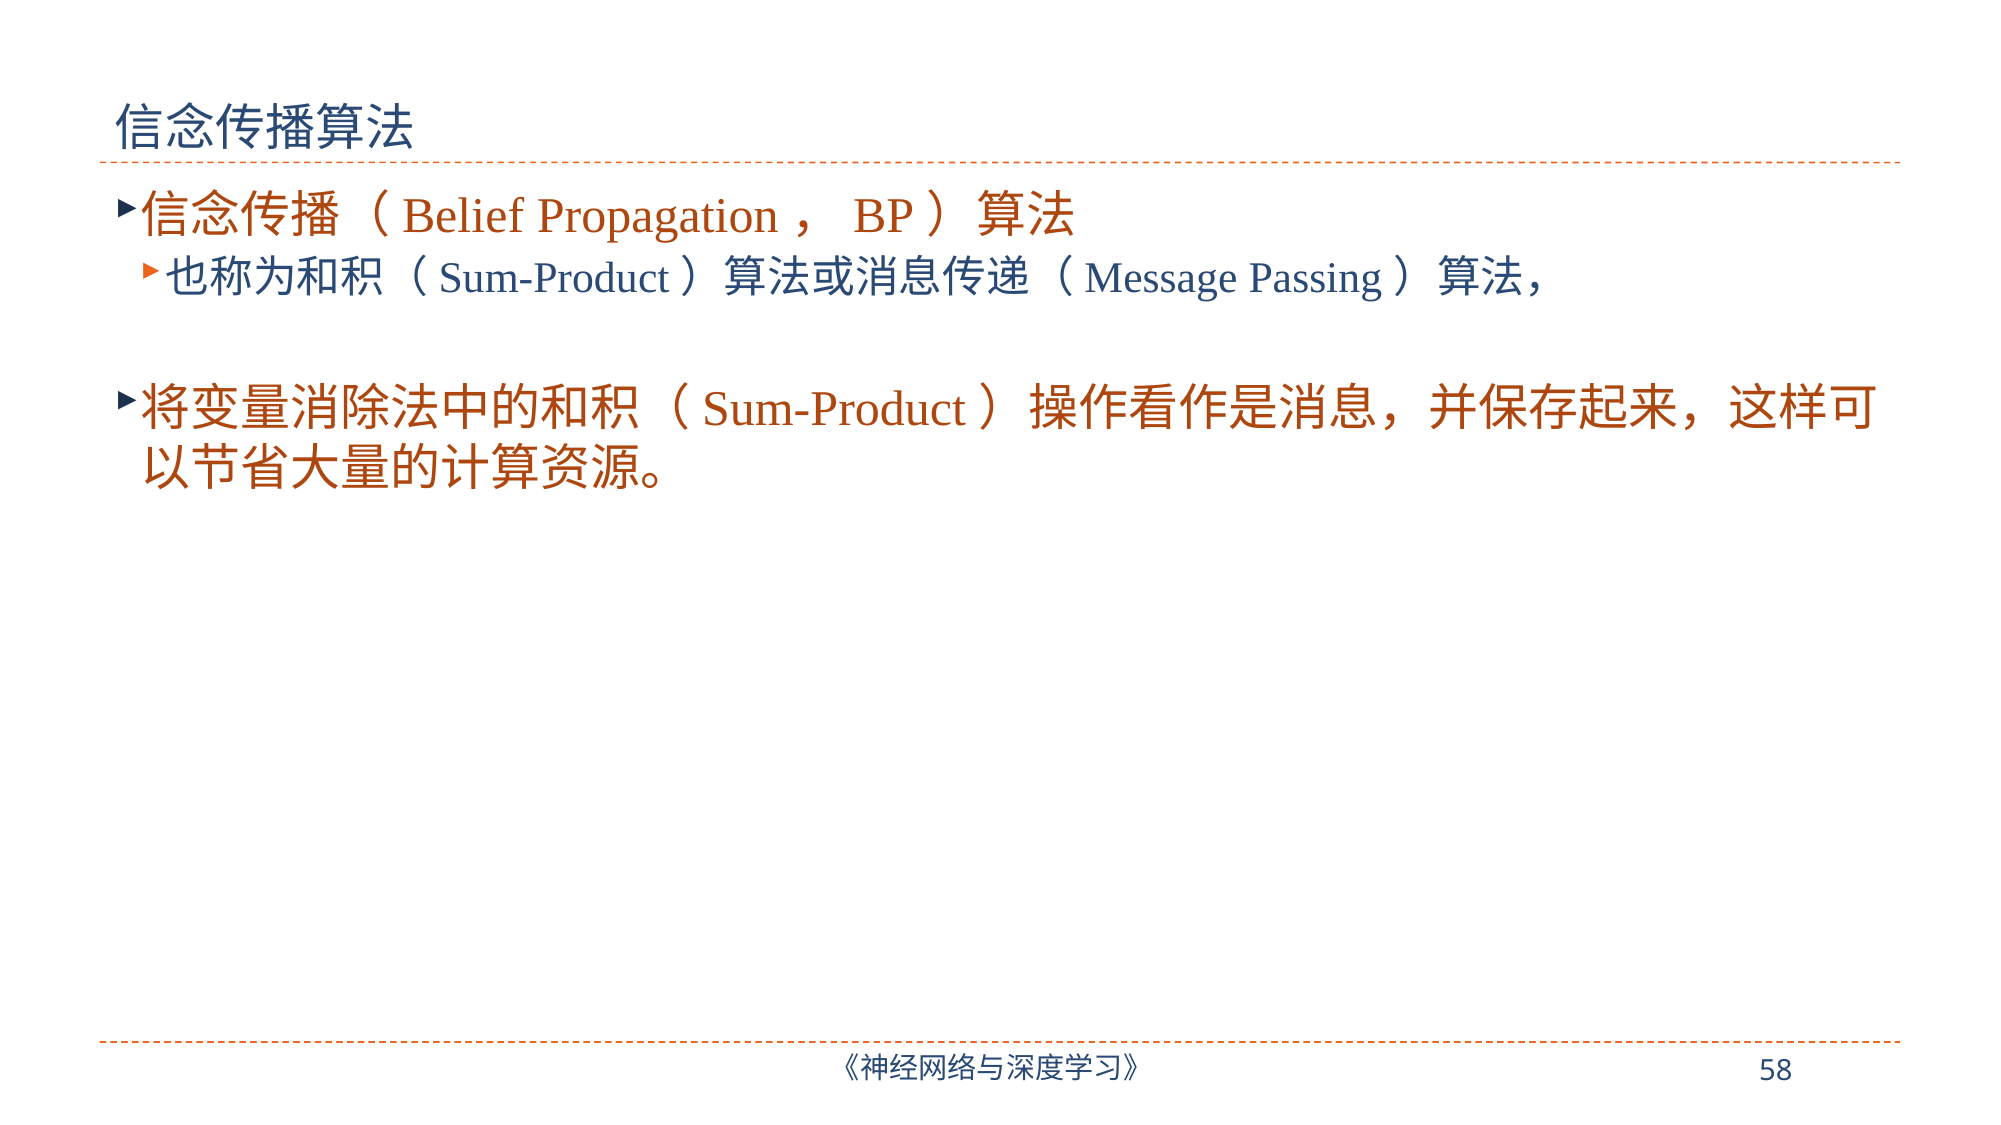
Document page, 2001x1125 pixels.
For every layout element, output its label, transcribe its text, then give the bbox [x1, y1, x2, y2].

title 信念传播算法 [99, 24, 1900, 164]
list 信念传播（Belief Propagation，BP）算法 也称为和积（Sum-Product）算法或消息传递（Message Passing）算法， 将变量消除法中的和积（Sum-Product）操作看作是消息，并保存起来，这样可以节省大量的计算资源。 [99, 174, 1900, 1006]
